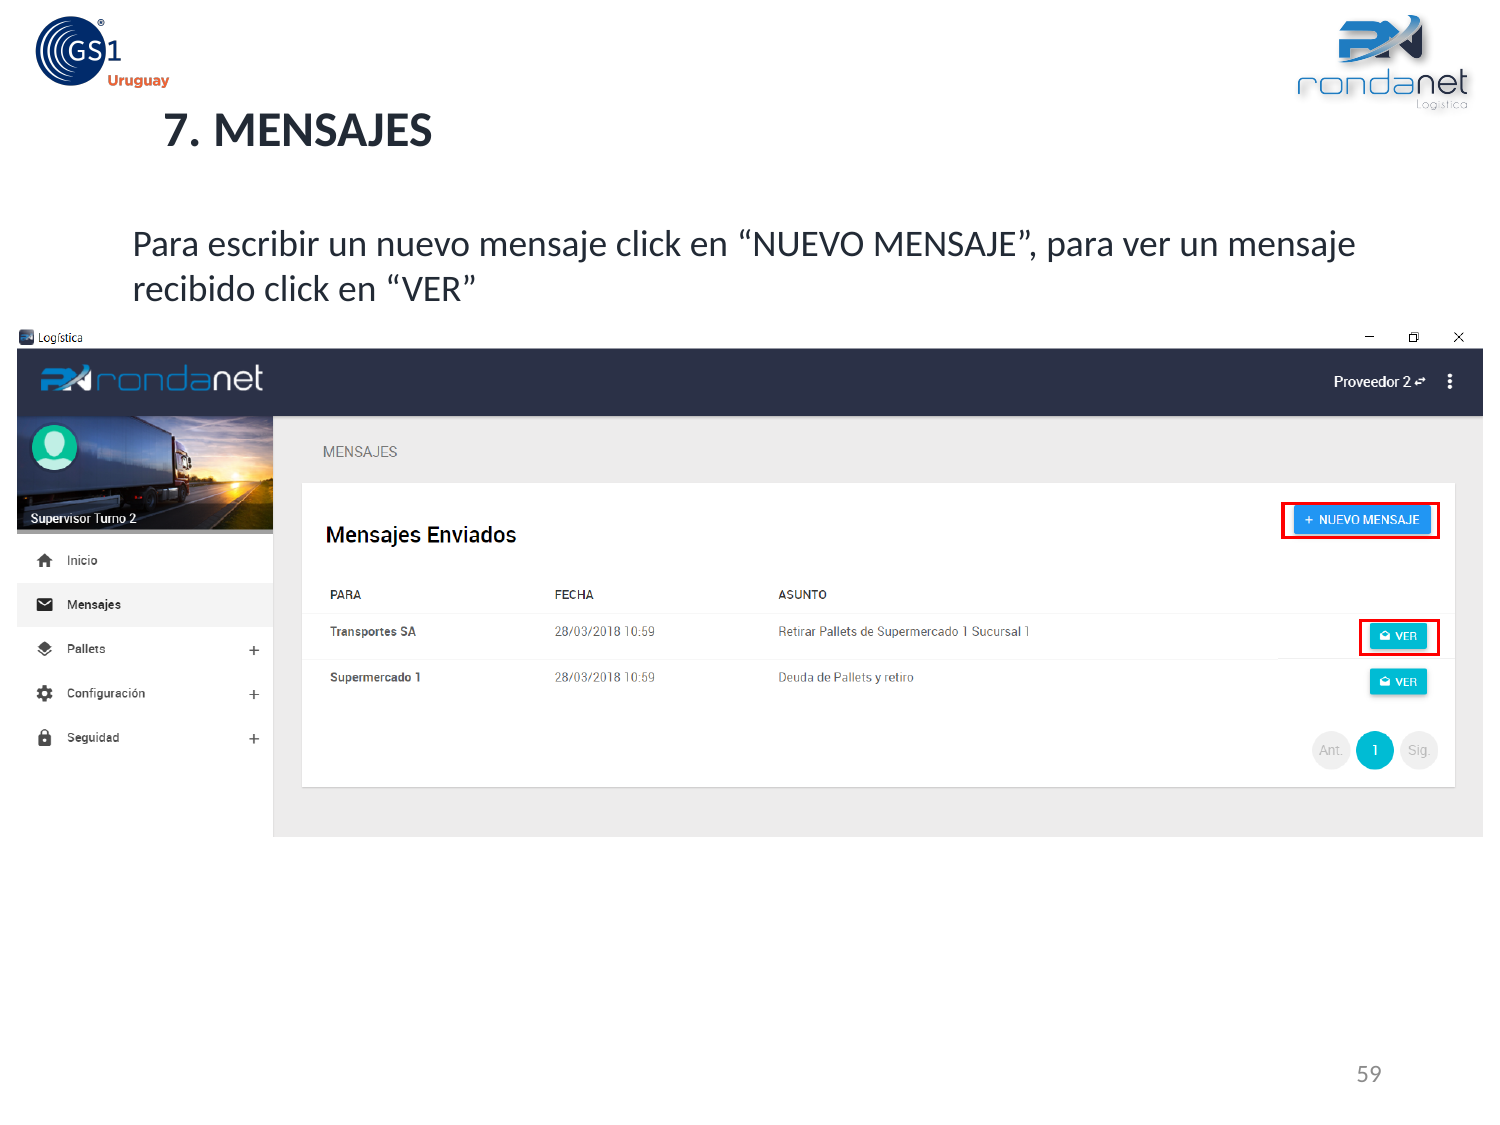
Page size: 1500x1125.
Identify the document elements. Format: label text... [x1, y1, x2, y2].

picture [33, 15, 171, 89]
text_box 7. MENSAJES [148, 88, 959, 164]
text_box Para escribir un nuevo mensaje click en “NUEVO MENSAJE”, para ver un mensaje recibido click en “VER” [117, 211, 1383, 326]
picture [1298, 15, 1467, 110]
picture [17, 326, 1483, 837]
slide_number 59 [1059, 1042, 1397, 1103]
